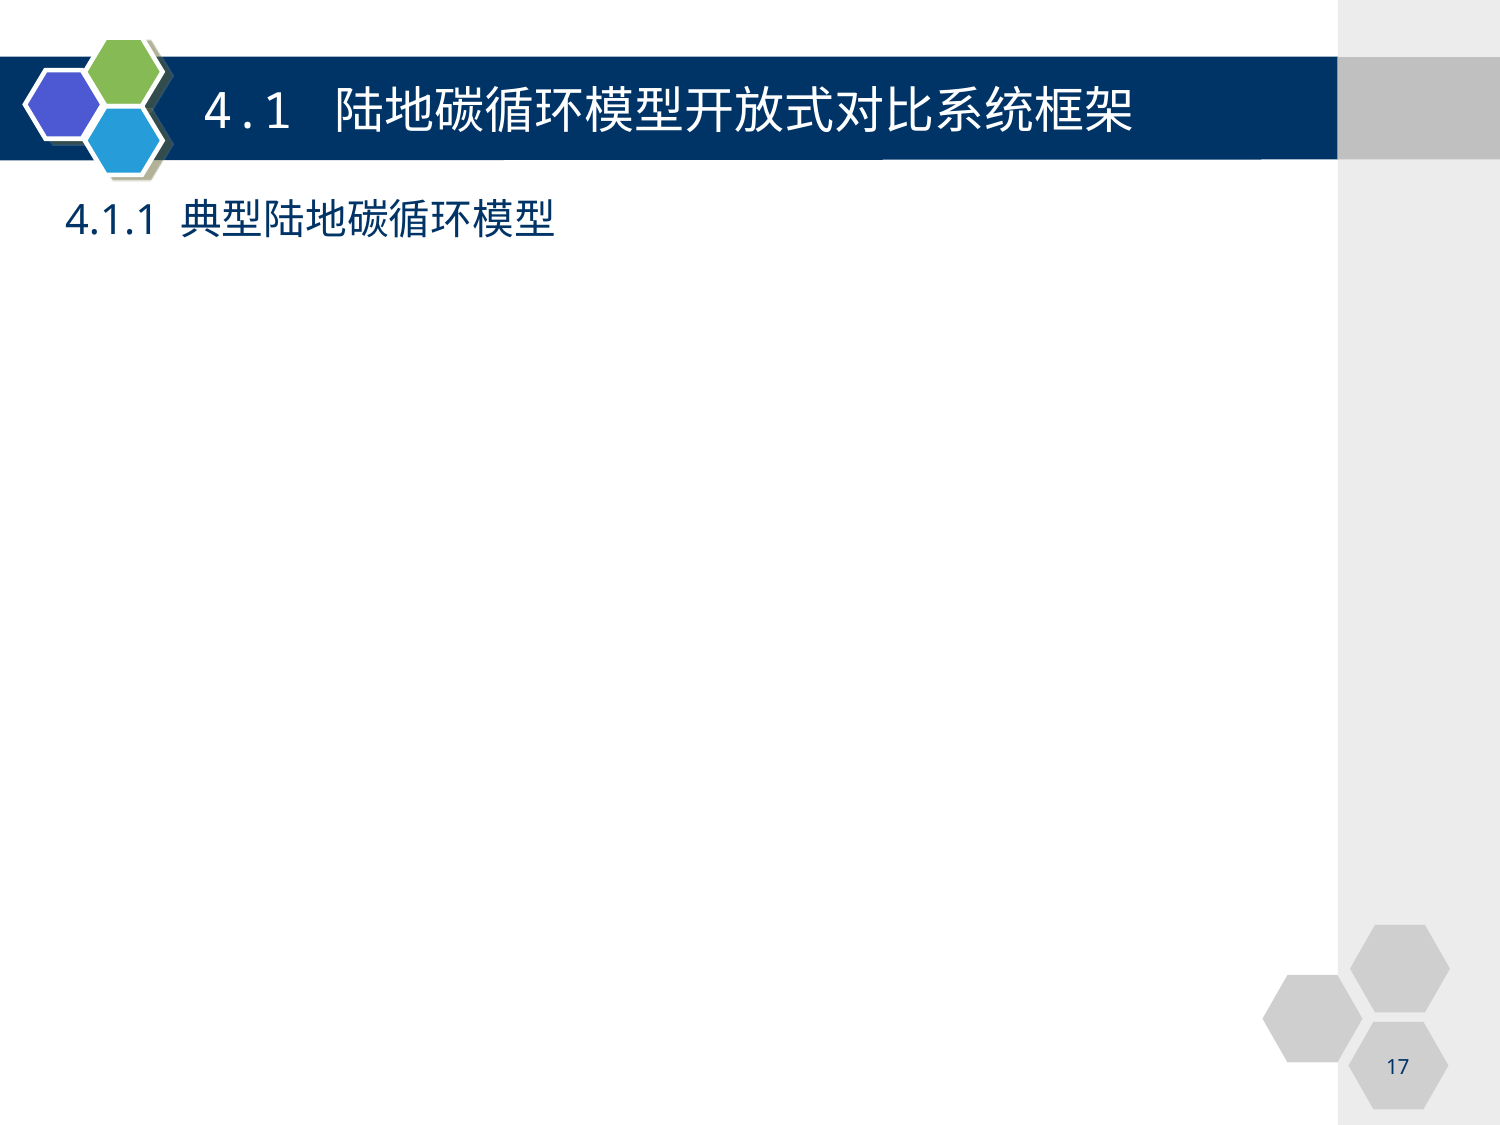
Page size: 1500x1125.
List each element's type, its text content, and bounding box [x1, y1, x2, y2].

text_box 4.1 陆地碳循环模型开放式对比系统框架 [187, 62, 1300, 155]
text_box 4.1.1 典型陆地碳循环模型 [49, 174, 1176, 244]
slide_number 17 [1360, 1045, 1436, 1084]
